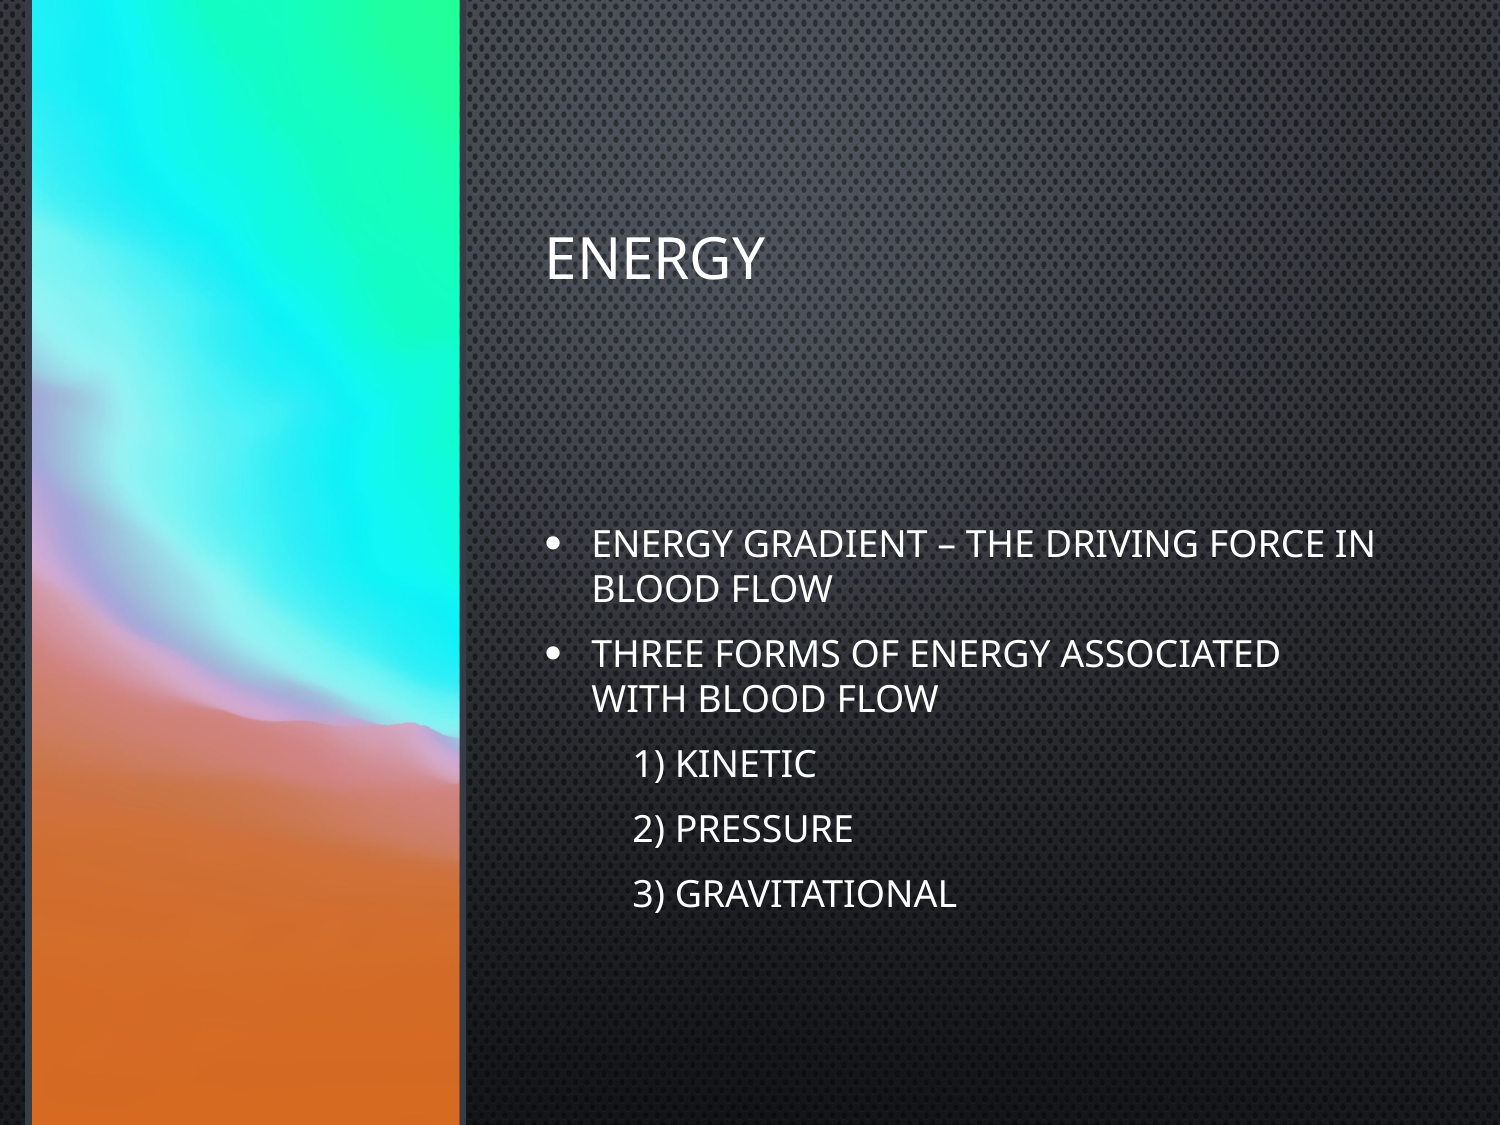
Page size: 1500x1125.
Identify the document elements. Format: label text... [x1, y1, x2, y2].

picture [31, 0, 461, 1125]
list Energy Gradient – the driving force in blood flow Three forms of energy associated with blood flow 1) Kinetic 2) Pressure 3) Gravitational [529, 437, 1397, 998]
title Energy [529, 99, 1360, 413]
